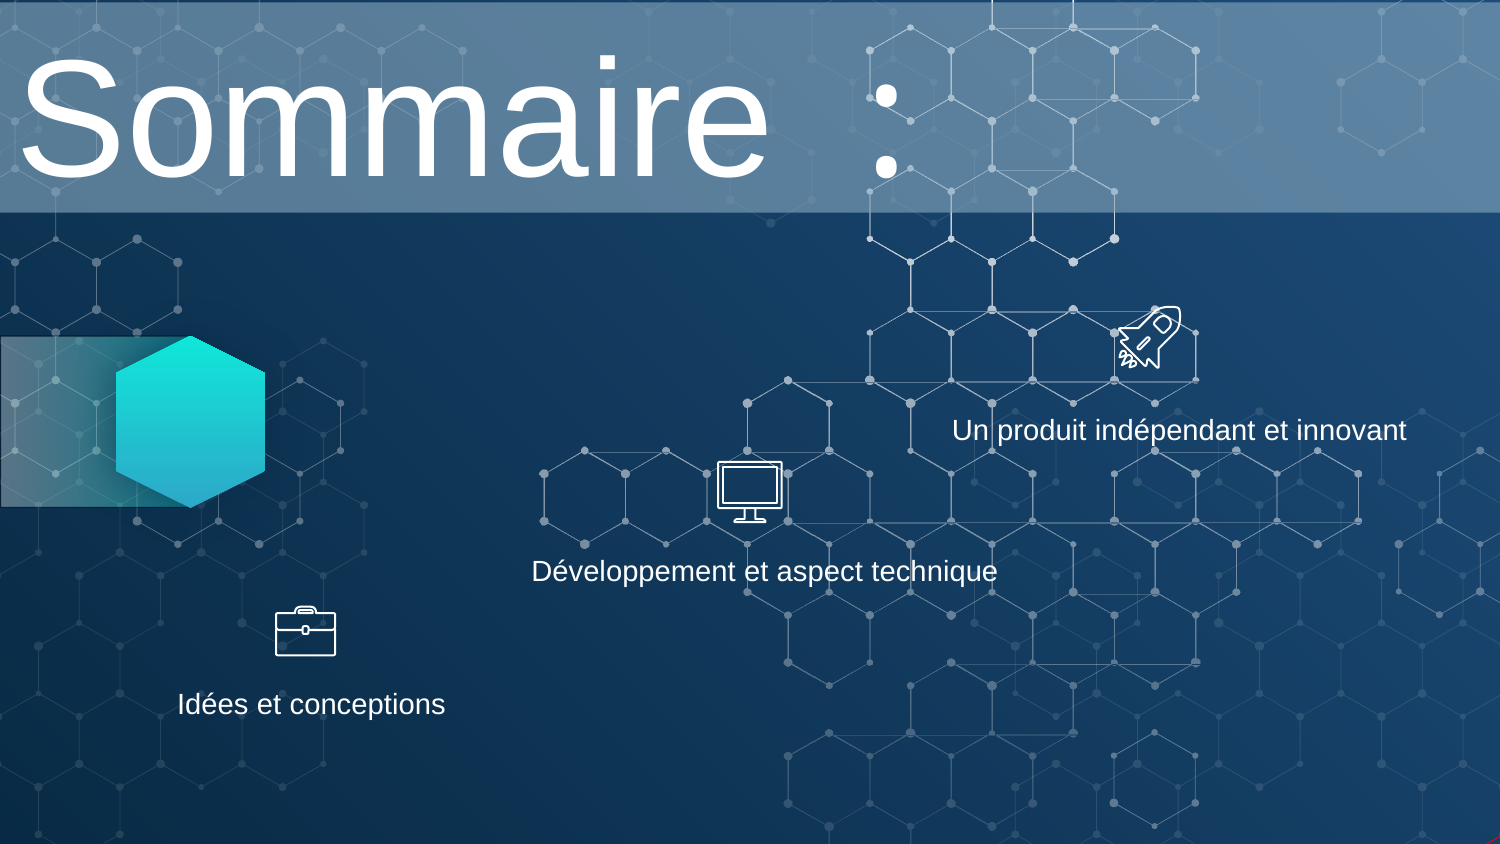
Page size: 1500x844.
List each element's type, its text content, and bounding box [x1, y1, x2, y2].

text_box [1118, 306, 1181, 368]
text_box Développement et aspect technique [516, 544, 1014, 595]
text_box Idées et conceptions [162, 677, 470, 728]
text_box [275, 606, 336, 656]
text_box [717, 461, 782, 523]
text_box Un produit indépendant et innovant [937, 403, 1423, 454]
text_box Sommaire : [0, 2, 1500, 213]
